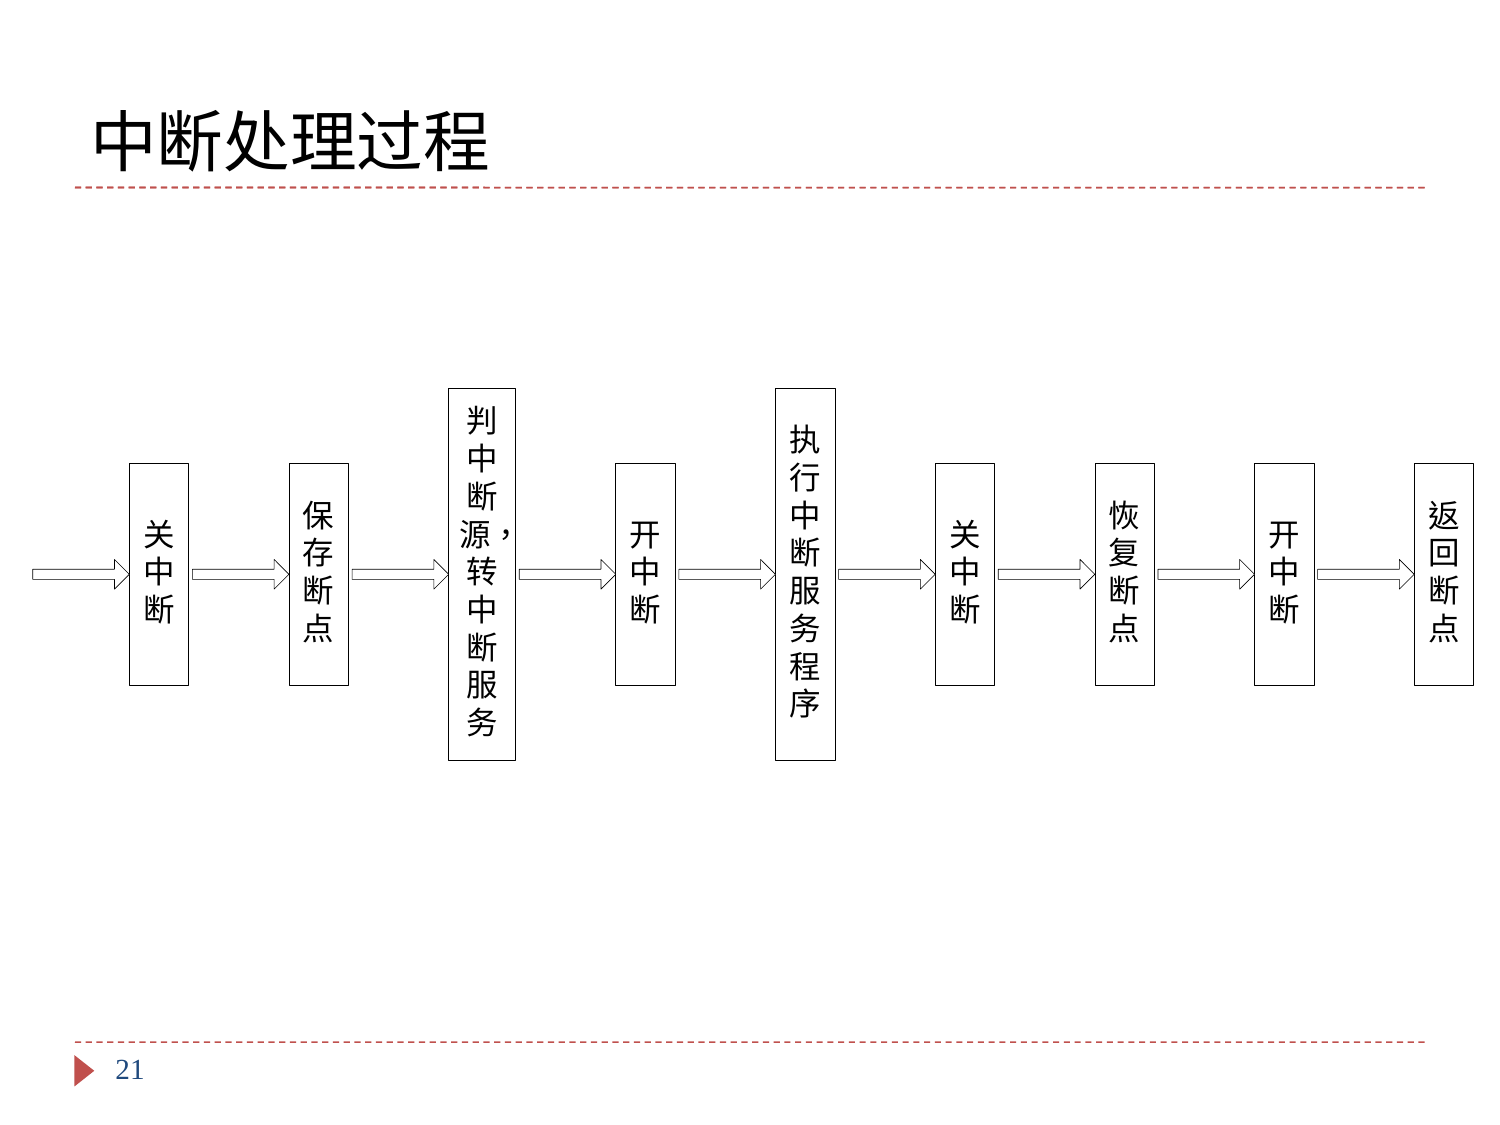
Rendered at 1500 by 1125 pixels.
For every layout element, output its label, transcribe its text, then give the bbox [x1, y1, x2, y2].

title 中断处理过程 [75, 24, 1425, 188]
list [29, 385, 1478, 764]
slide_number 21 [100, 1042, 426, 1103]
